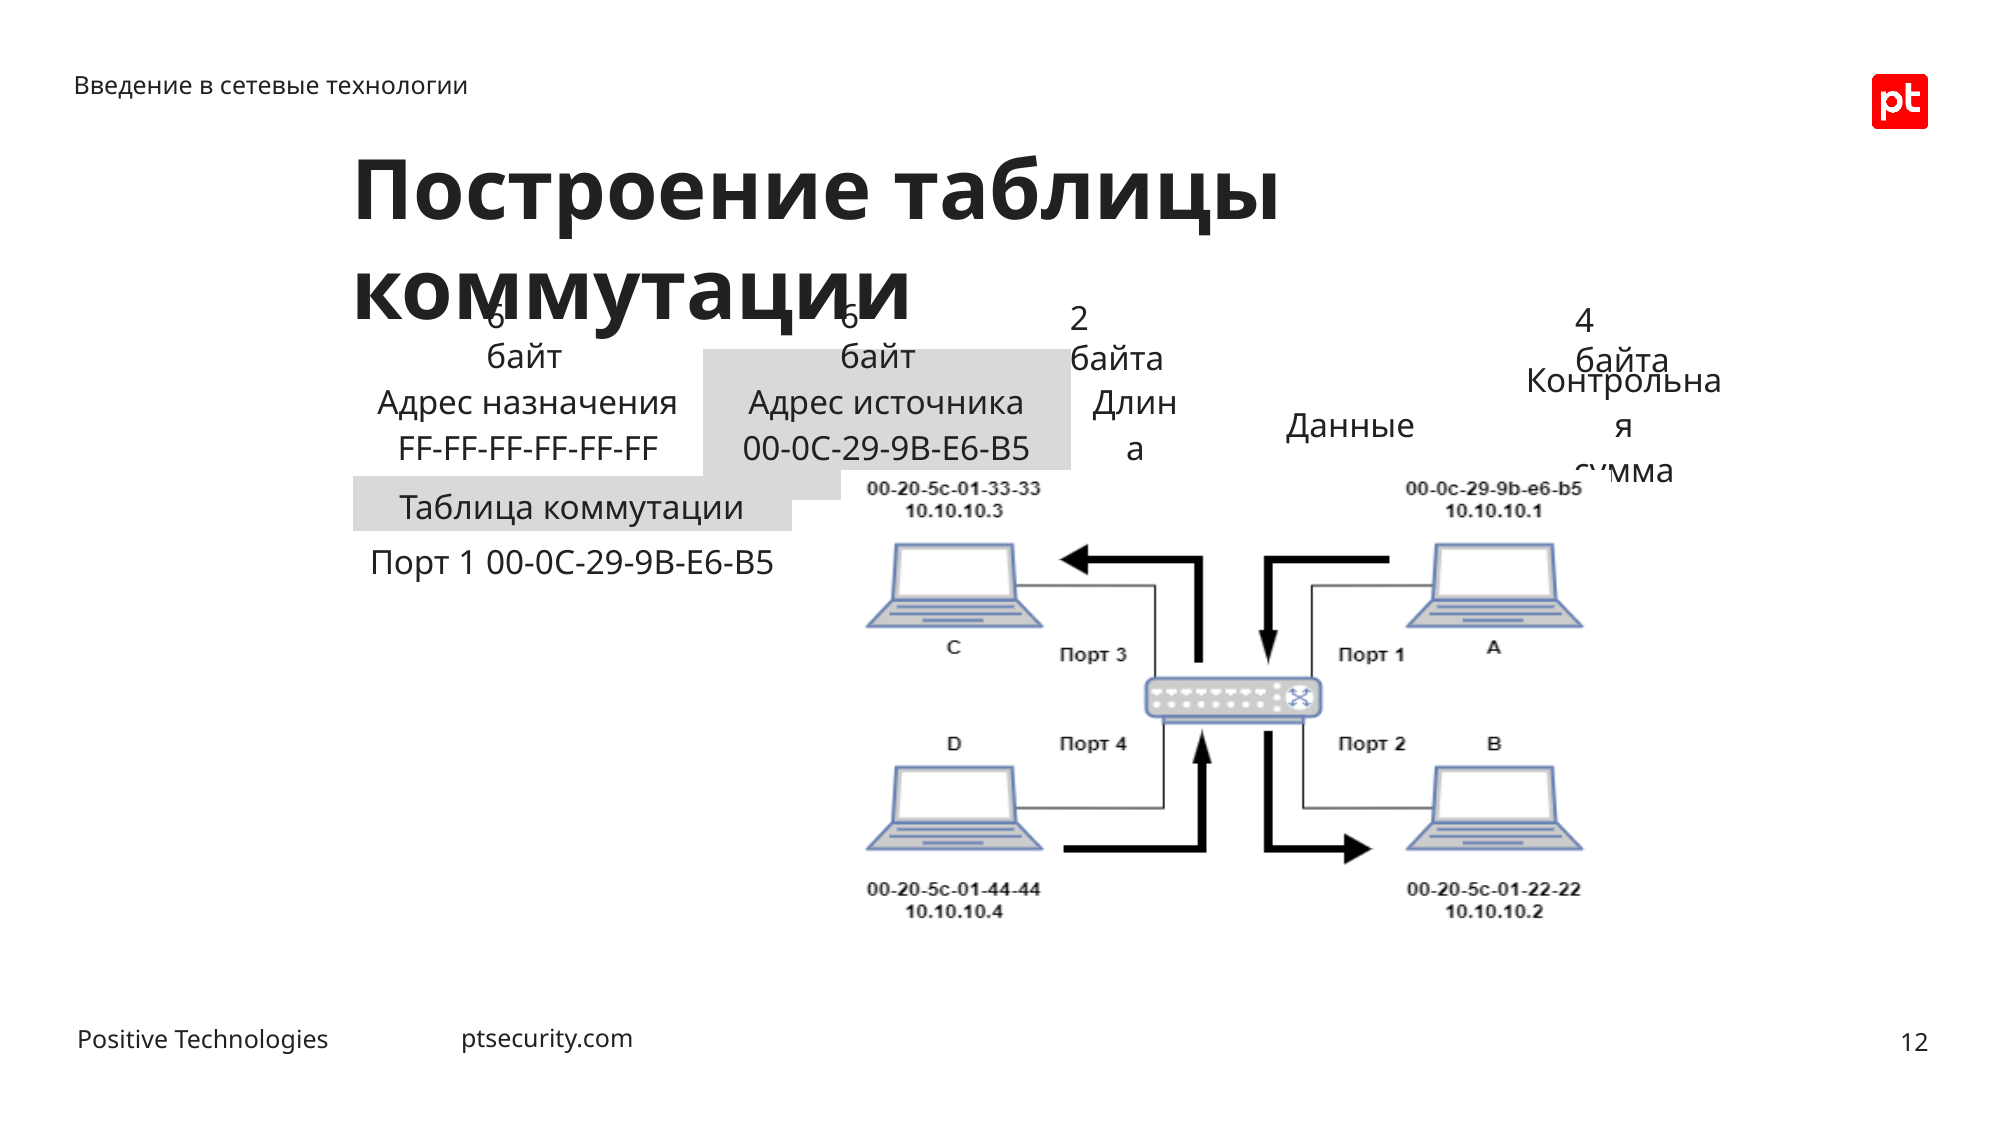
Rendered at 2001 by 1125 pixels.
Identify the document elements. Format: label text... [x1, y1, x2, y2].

picture [841, 470, 1611, 933]
title Построение таблицы коммутации [336, 128, 1843, 309]
table_cell Порт 1 00-0C-29-9B-E6-B5 [353, 531, 792, 592]
slide_number 12 [1608, 1013, 1944, 1074]
text_box 6 байт [825, 287, 957, 382]
table_header Адрес назначения FF-FF-FF-FF-FF-FF [354, 349, 703, 476]
table_header Контрольная сумма [1502, 349, 1747, 500]
table_header Длина [1071, 385, 1200, 470]
picture [1872, 74, 1928, 129]
table_header Таблица коммутации [353, 476, 792, 531]
table_header Данные [1200, 349, 1502, 470]
text_box 2 байта [1055, 290, 1204, 385]
text_box 6 байт [471, 287, 603, 382]
list Введение в сетевые технологии [58, 54, 1609, 115]
table_header Адрес источника 00-0C-29-9B-E6-B5 [703, 349, 1071, 500]
text_box 4 байта [1560, 291, 1710, 386]
